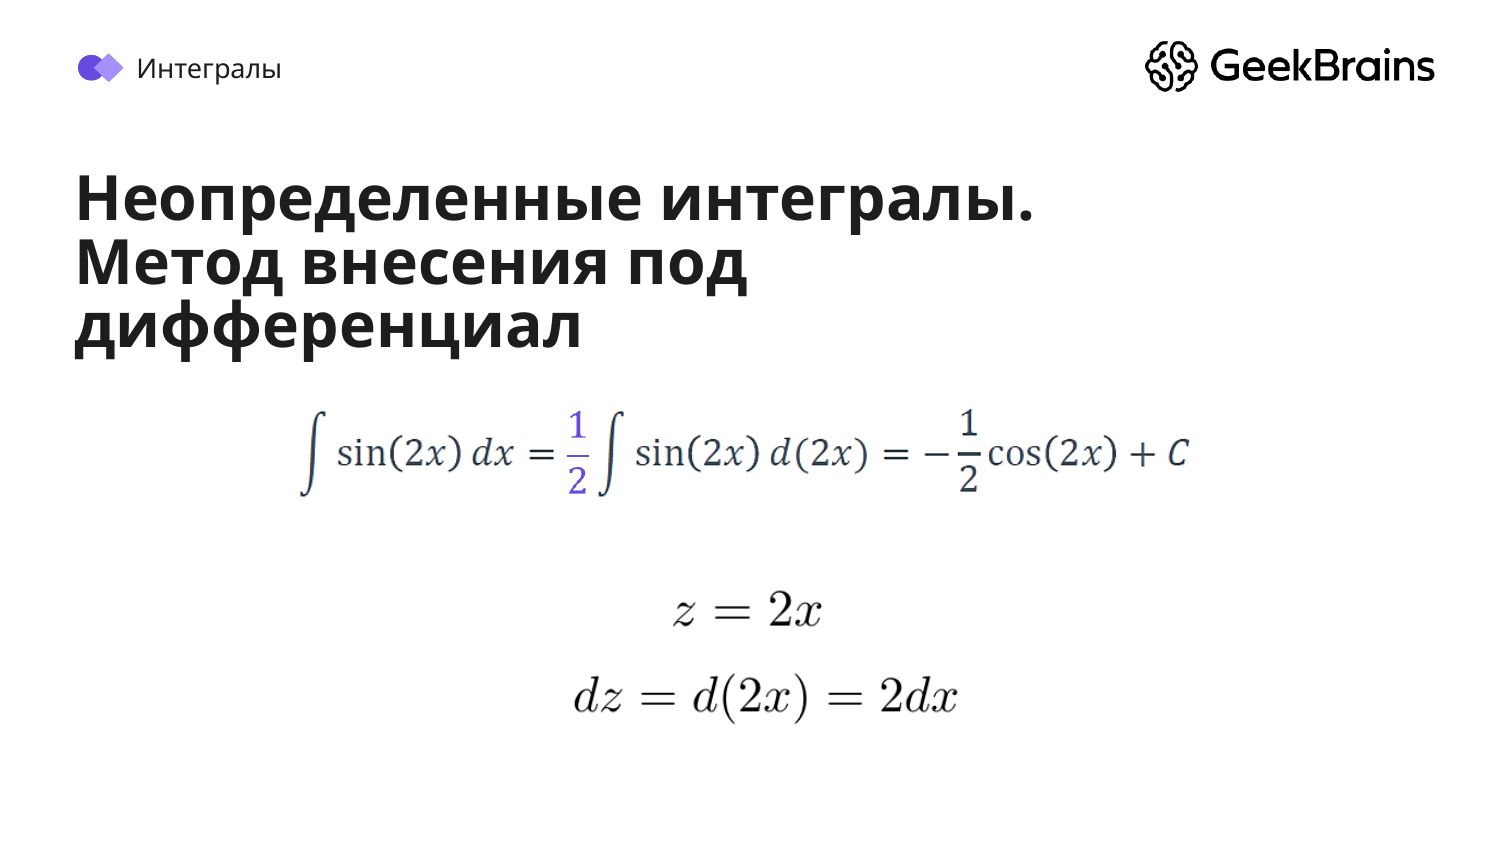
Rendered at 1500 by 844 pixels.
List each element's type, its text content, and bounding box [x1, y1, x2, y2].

picture [515, 549, 985, 739]
text_box [78, 54, 102, 81]
title Интегралы [134, 39, 812, 83]
picture [1145, 39, 1435, 93]
picture [279, 393, 1221, 542]
text_box [93, 53, 124, 82]
title Неопределенные интегралы. Метод внесения под дифференциал [74, 168, 1241, 243]
